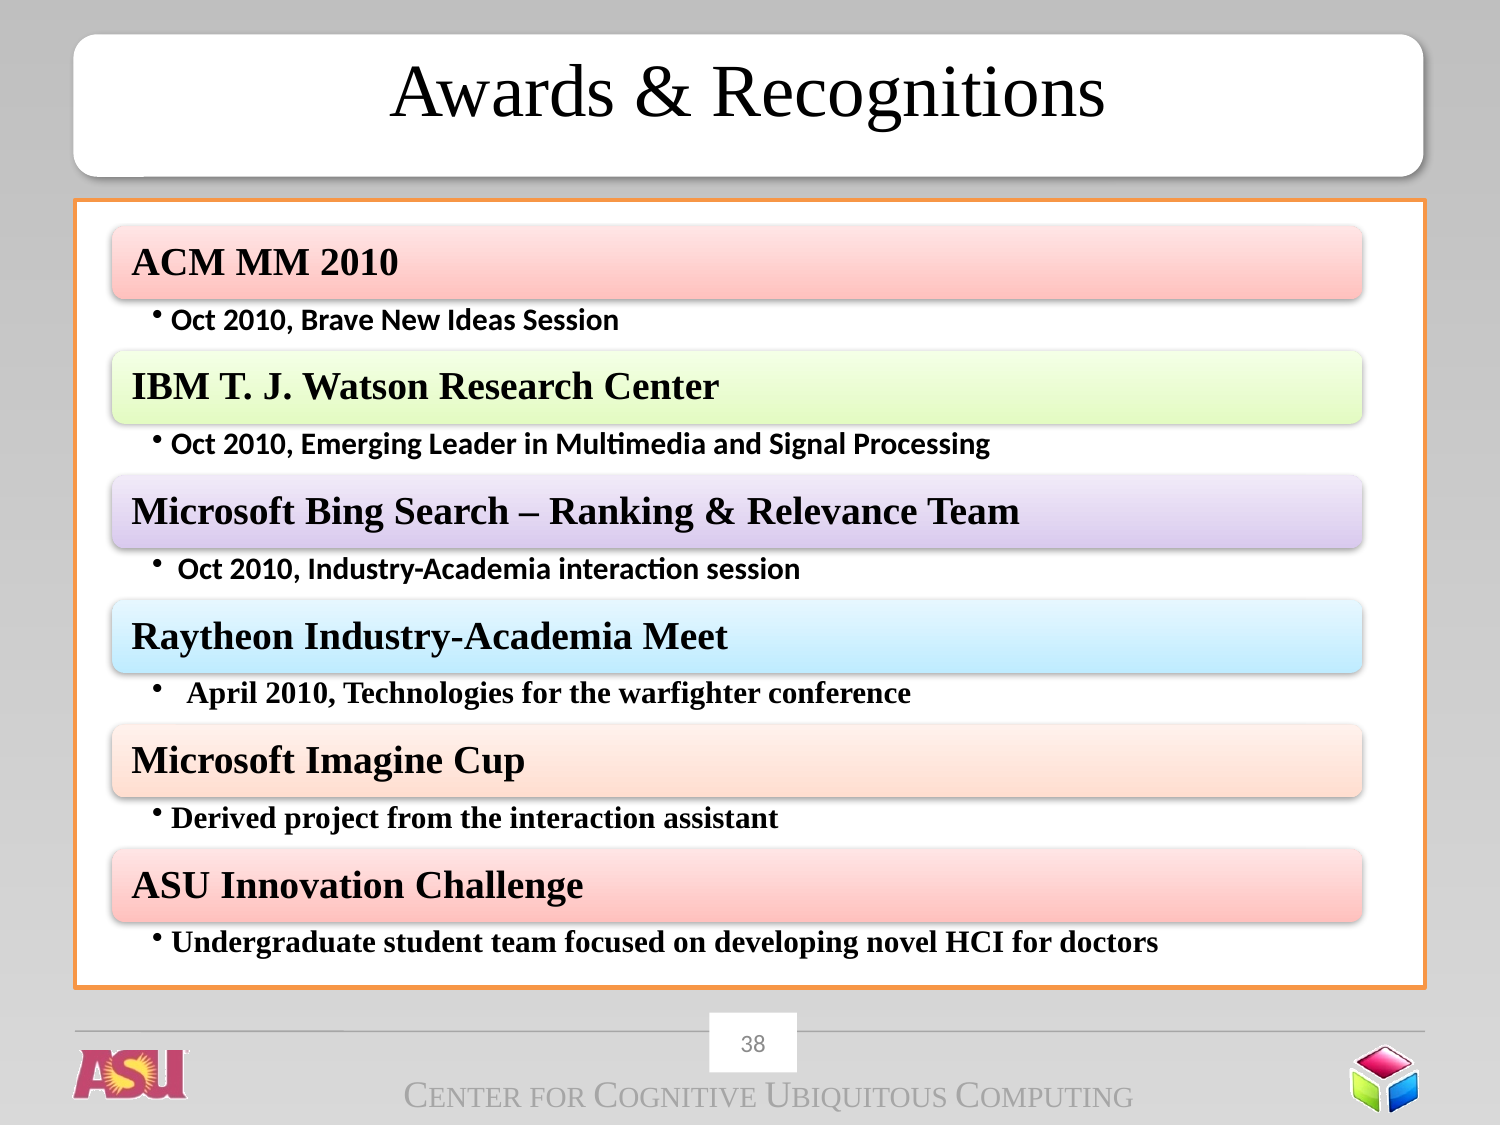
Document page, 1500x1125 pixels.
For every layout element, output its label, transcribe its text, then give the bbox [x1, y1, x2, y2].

text_box [73, 198, 1427, 990]
title Awards & Recognitions [73, 34, 1424, 177]
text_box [59, 1050, 200, 1100]
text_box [112, 224, 1363, 976]
slide_number 38 [709, 1012, 797, 1073]
